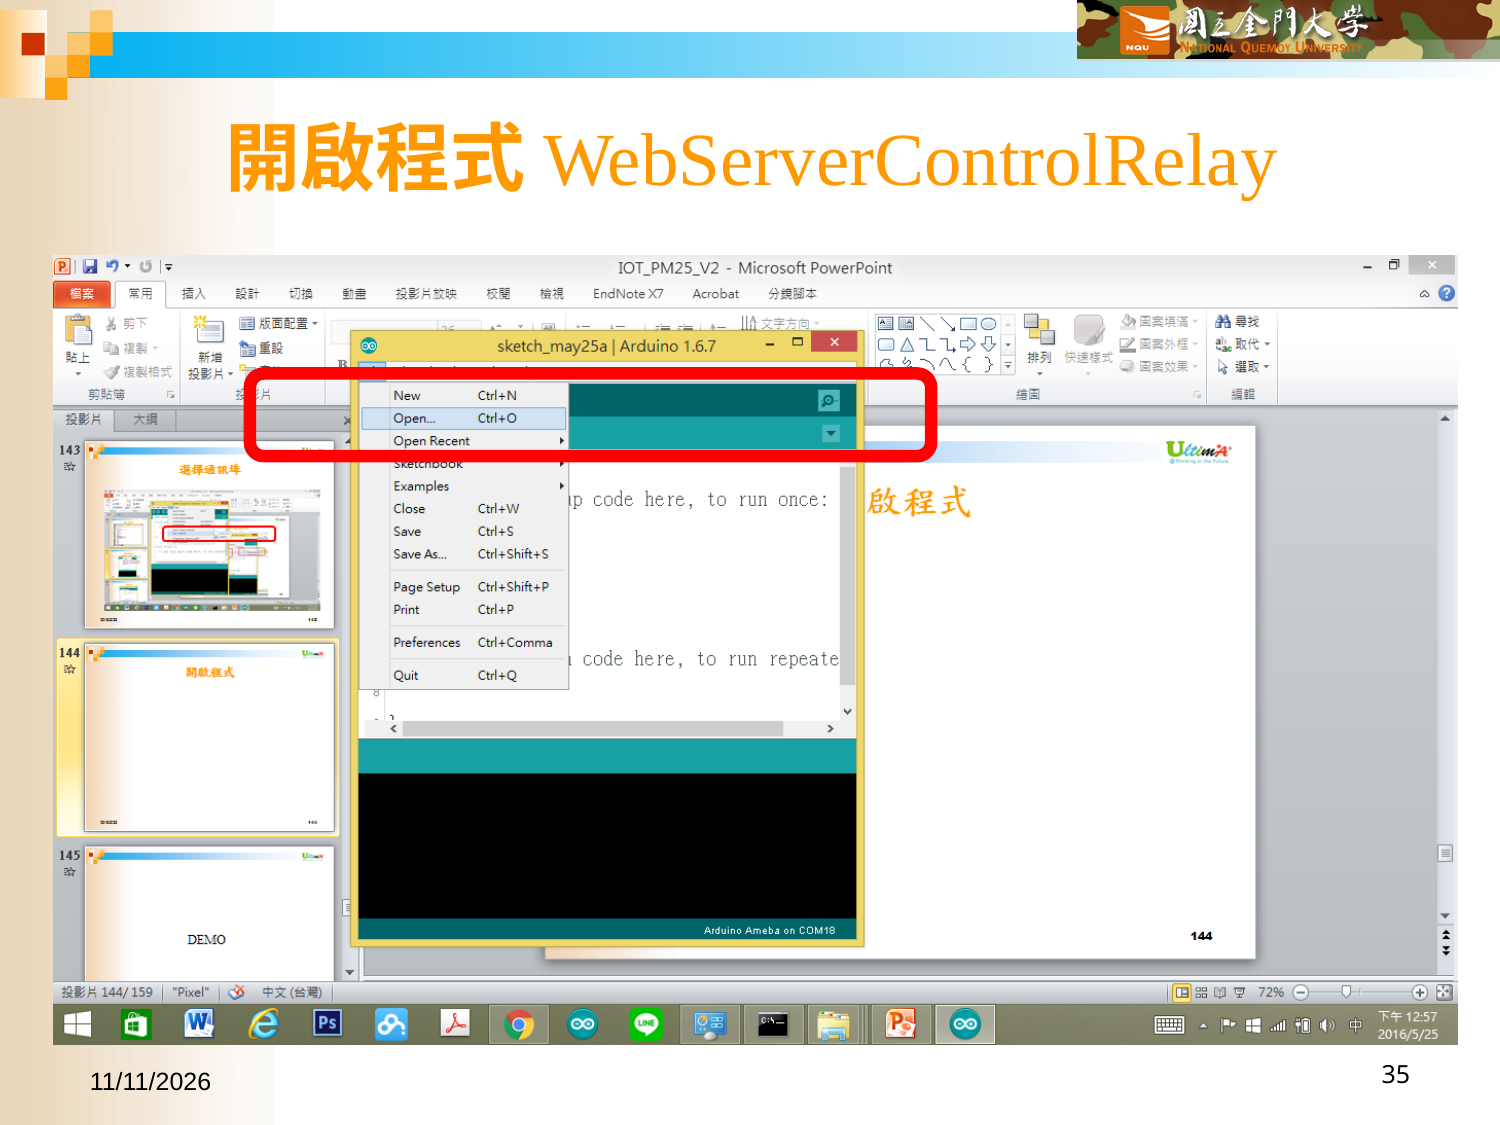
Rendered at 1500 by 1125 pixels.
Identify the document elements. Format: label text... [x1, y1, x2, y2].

picture [52, 255, 1458, 1045]
picture [1077, 0, 1500, 62]
text_box 2016/10/3 [75, 1053, 425, 1103]
title 開啟程式WebServerControlRelay [76, 42, 1427, 253]
text_box 35 [1074, 1053, 1425, 1100]
